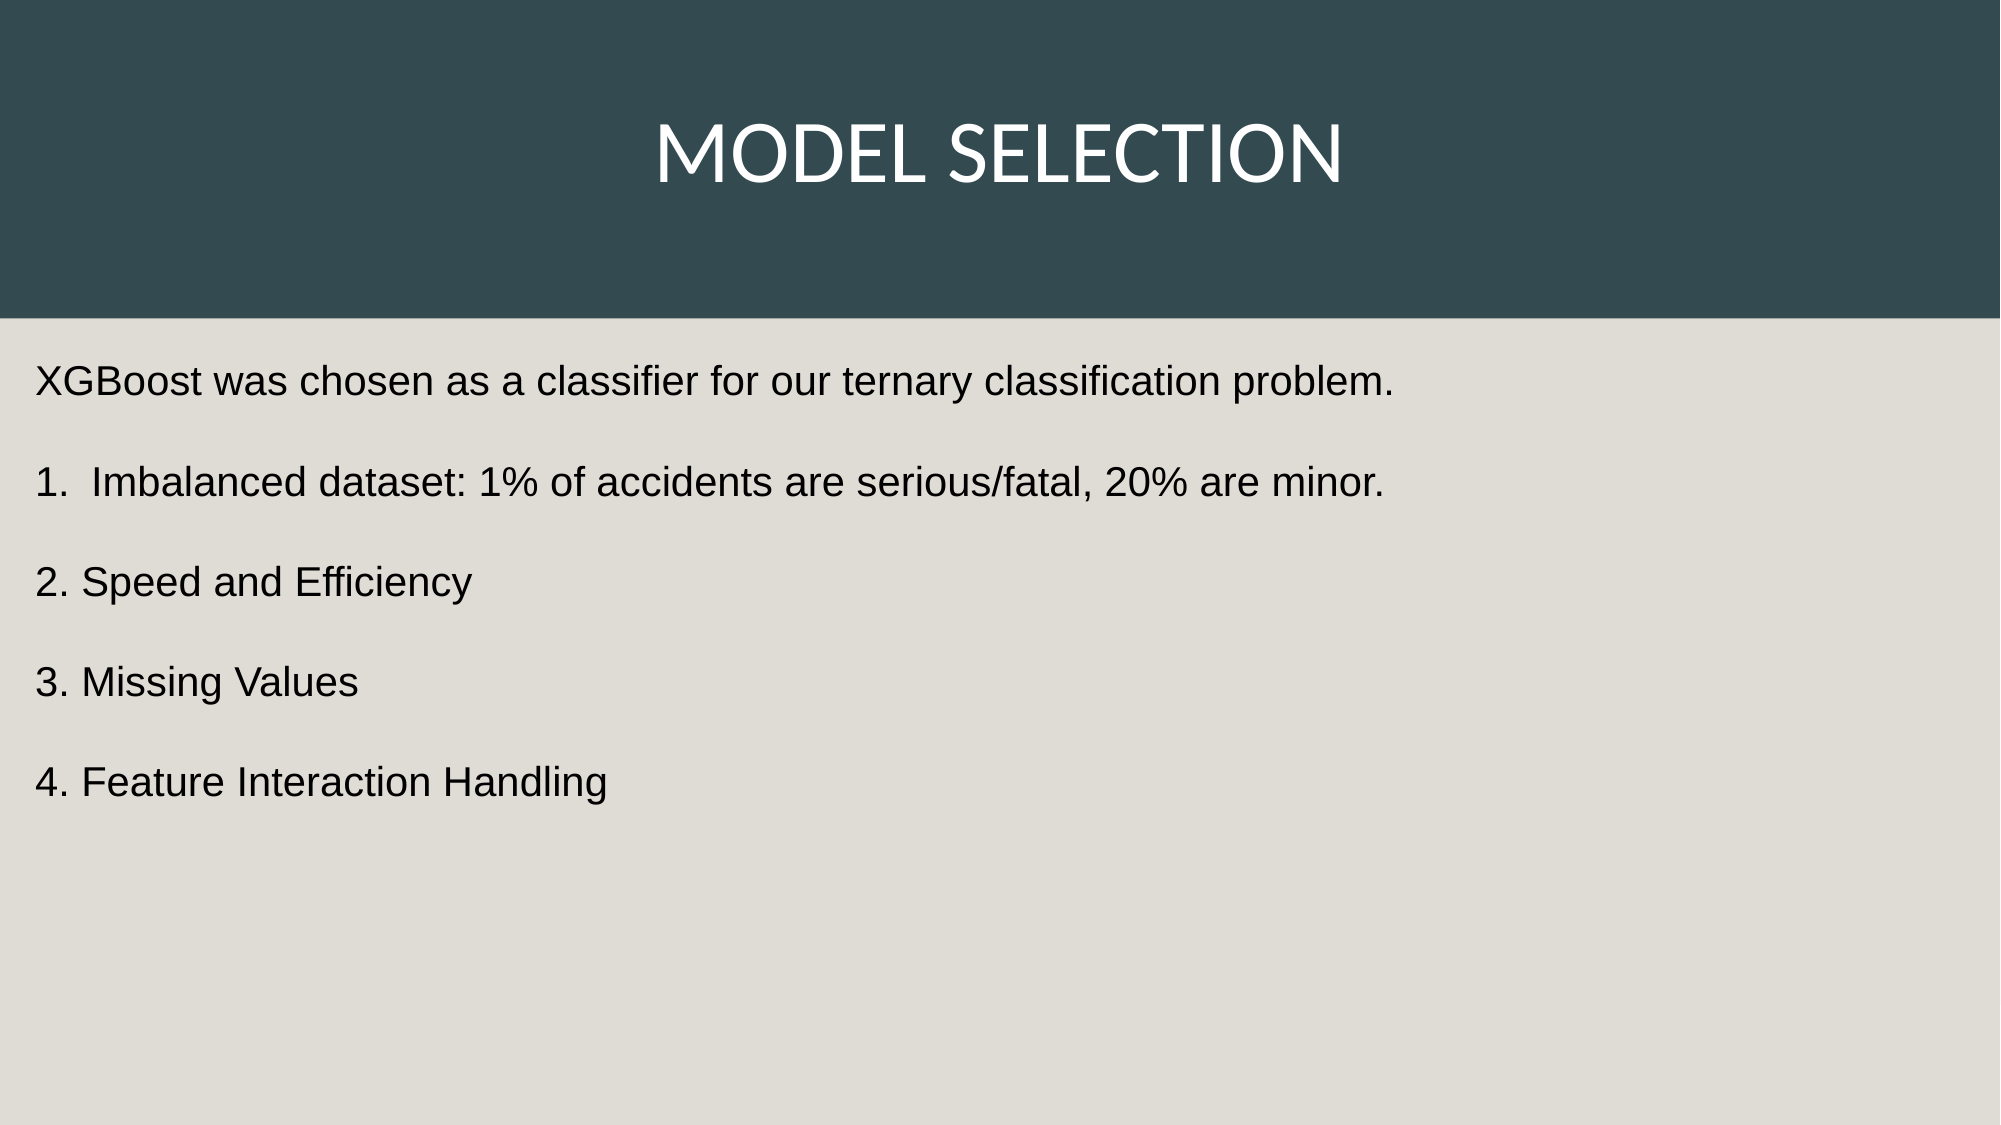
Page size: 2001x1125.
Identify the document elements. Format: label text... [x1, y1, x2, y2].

text_box XGBoost was chosen as a classifier for our ternary classification problem. Imbalanced dataset: 1% of accidents are serious/fatal, 20% are minor. 2. Speed and Efficiency 3. Missing Values 4. Feature Interaction Handling [20, 346, 1980, 812]
title Model selection [0, 0, 2000, 319]
text_box [0, 319, 2000, 1125]
